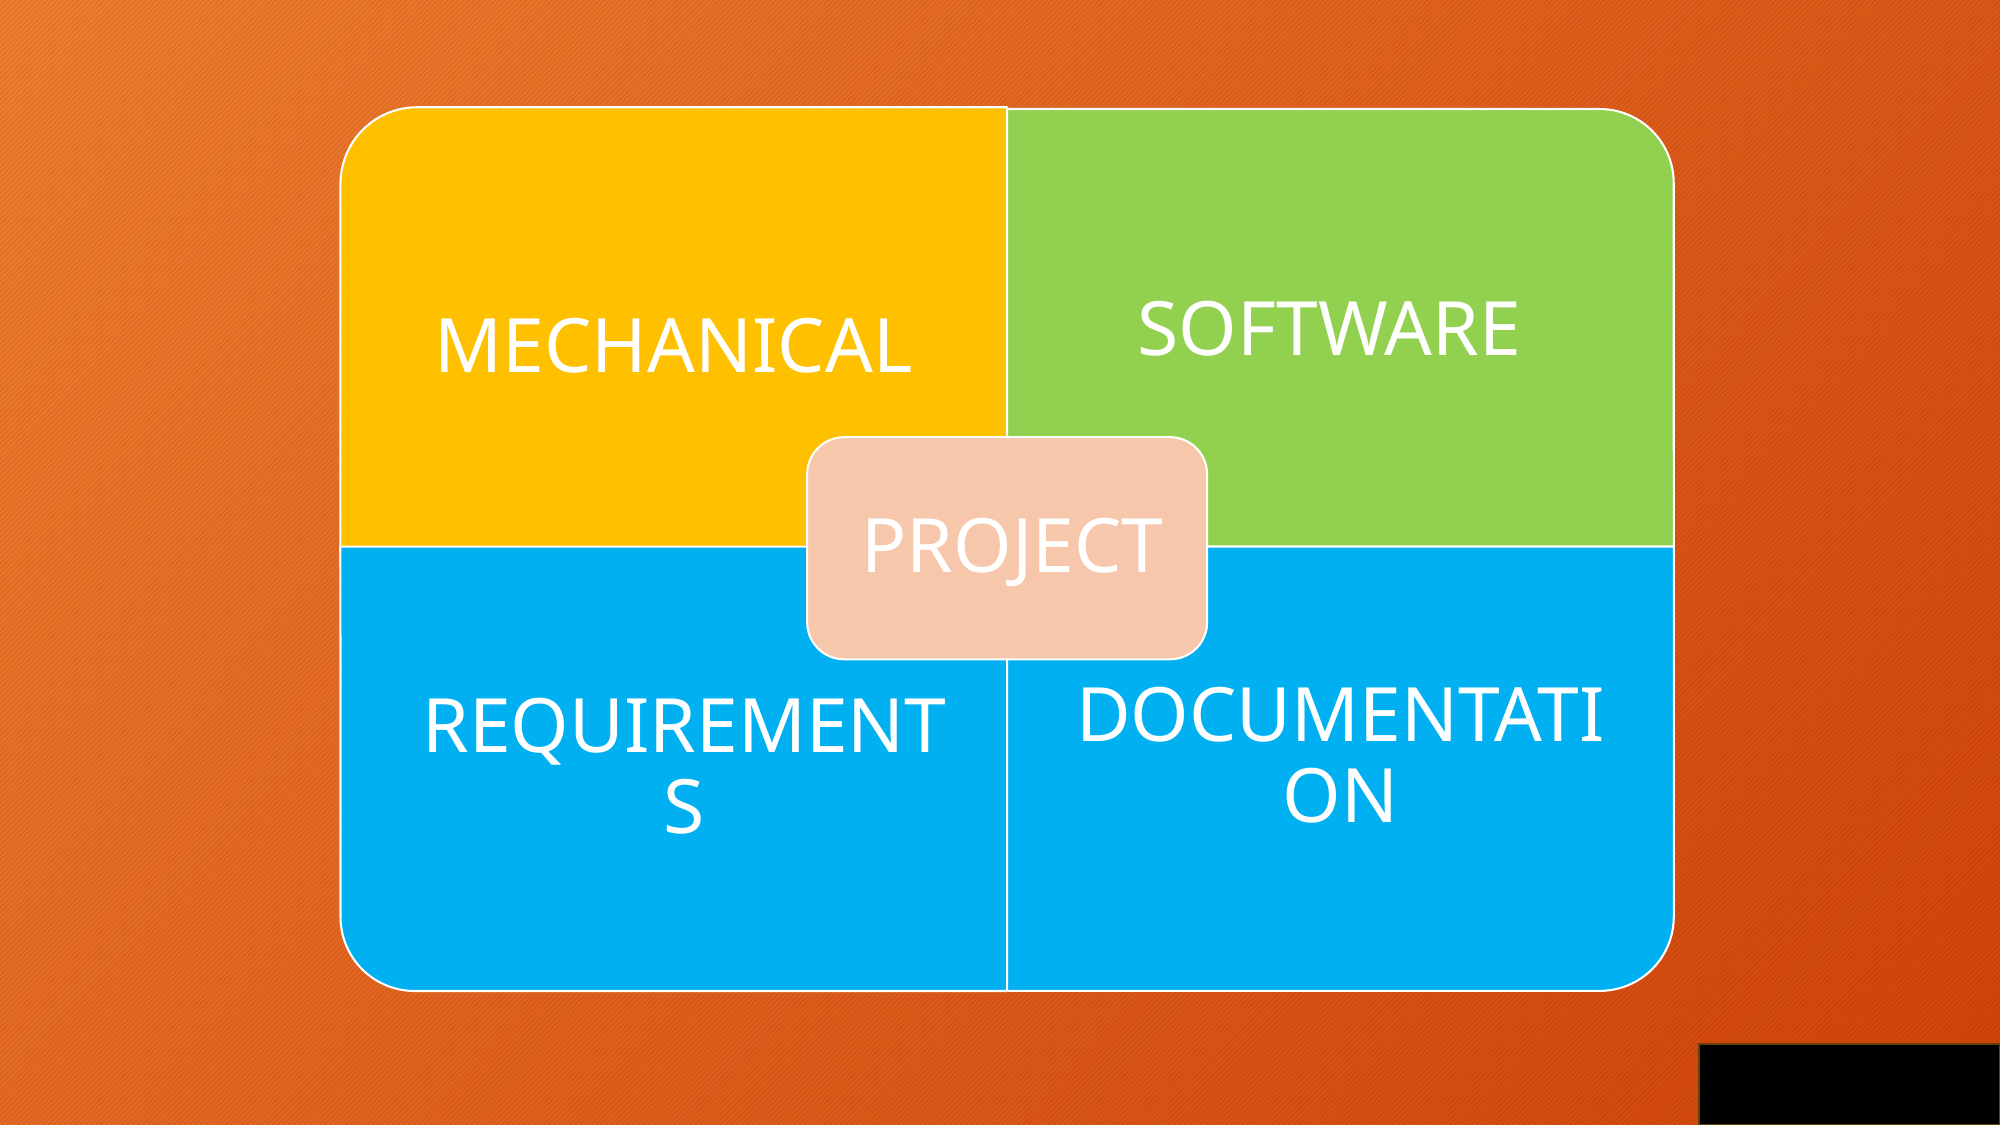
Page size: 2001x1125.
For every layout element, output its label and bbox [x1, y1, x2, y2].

text_box [340, 98, 1674, 988]
text_box [1698, 1043, 2000, 1125]
